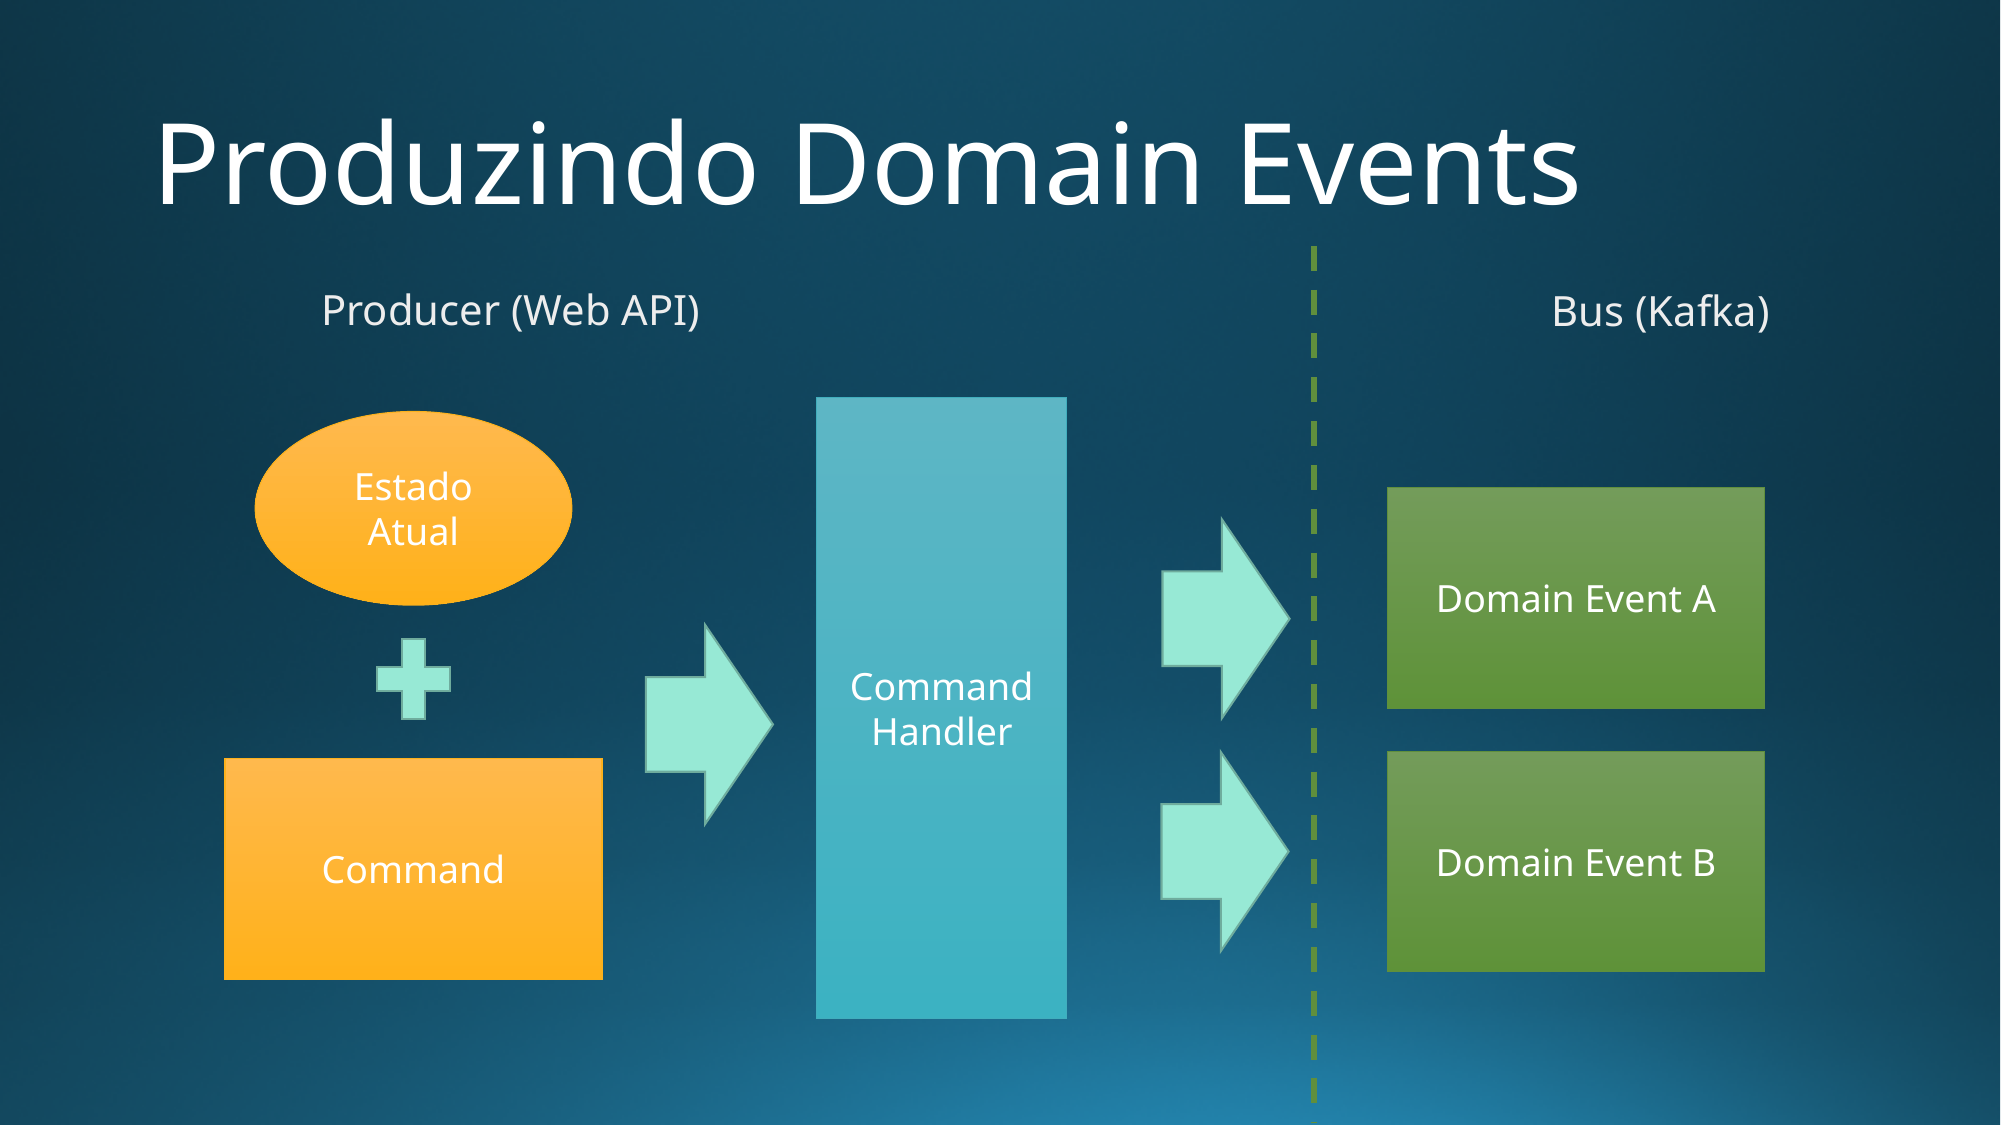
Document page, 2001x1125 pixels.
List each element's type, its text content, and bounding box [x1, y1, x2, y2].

text_box [376, 638, 451, 720]
text_box Estado Atual [254, 410, 573, 606]
text_box Domain Event A [1387, 487, 1765, 709]
text_box Producer (Web API) [205, 245, 817, 379]
text_box [1160, 748, 1290, 955]
text_box Command Handler [816, 397, 1067, 1019]
text_box [1161, 515, 1291, 722]
title Produzindo Domain Events [137, 59, 1863, 278]
text_box Command [224, 758, 603, 980]
picture [0, 0, 2001, 1125]
text_box [644, 621, 775, 828]
text_box Bus (Kafka) [1354, 247, 1967, 380]
text_box Domain Event B [1387, 751, 1765, 972]
